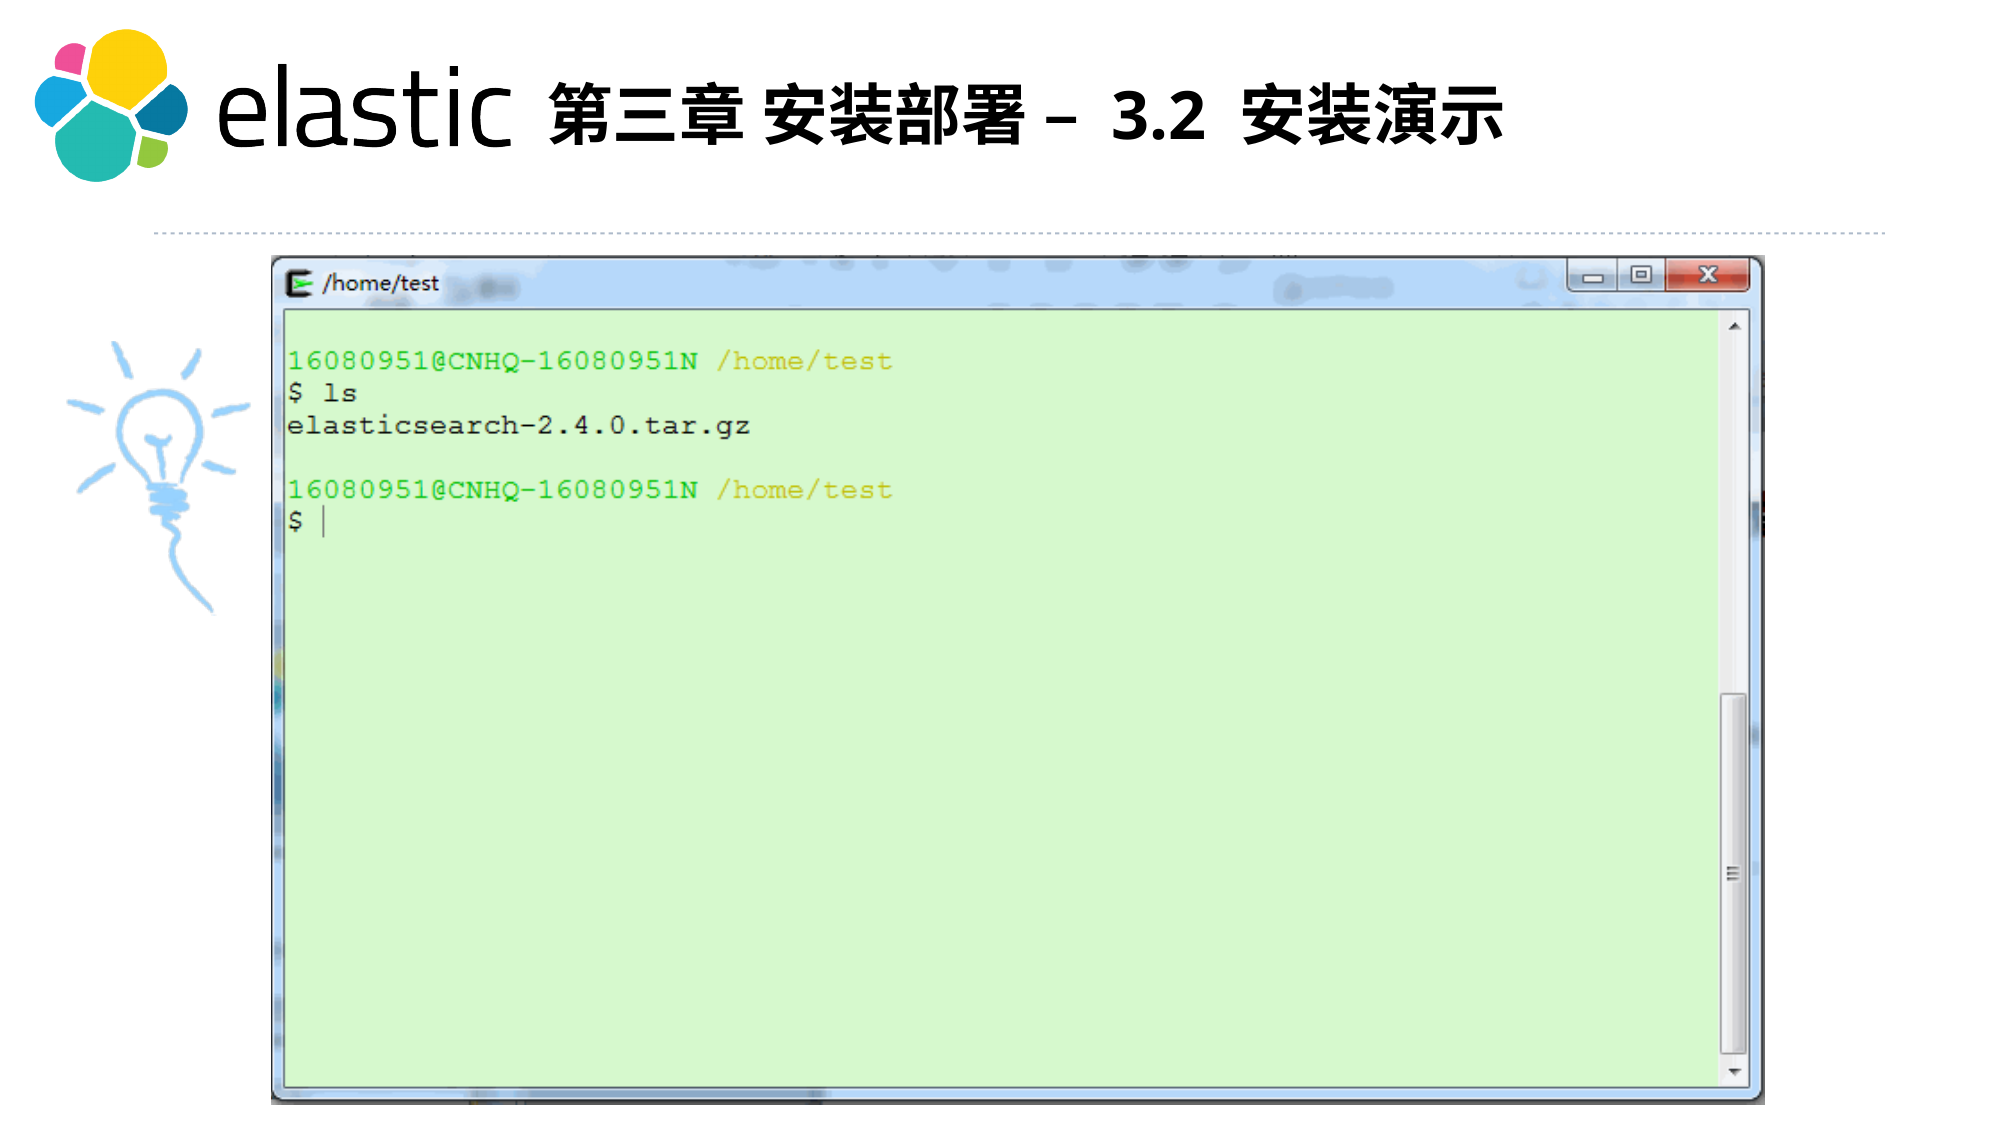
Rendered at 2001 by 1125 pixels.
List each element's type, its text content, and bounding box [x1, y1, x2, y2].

text_box 第三章 安装部署 – 3.2 安装演示 [531, 65, 1530, 161]
picture [13, 26, 530, 187]
picture [38, 255, 1765, 1105]
